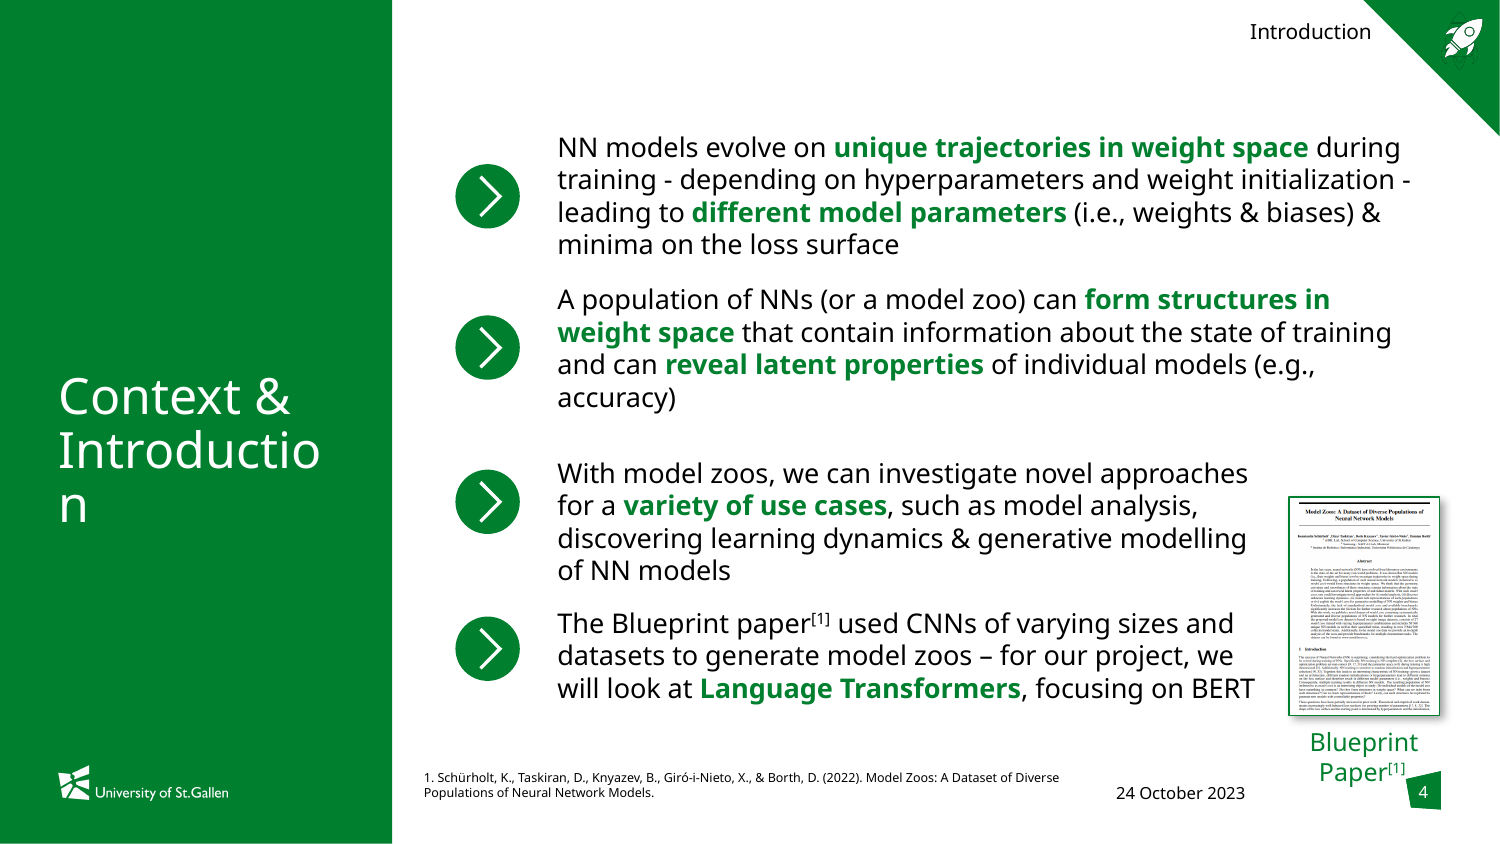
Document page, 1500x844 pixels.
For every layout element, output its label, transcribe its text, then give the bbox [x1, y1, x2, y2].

text_box The Blueprint paper[1] used CNNs of varying sizes and datasets to generate model zoos – for our project, we will look at Language Transformers, focusing on BERT [542, 598, 1289, 711]
text_box [1404, 769, 1442, 782]
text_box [455, 469, 520, 534]
text_box Blueprint Paper[1] [1276, 739, 1452, 773]
text_box 1. Schürholt, K., Taskiran, D., Knyazev, B., Giró-i-Nieto, X., & Borth, D. (2022). Model Zoos: A Dataset of Diverse Populations of Neural Network Models. [423, 771, 1085, 801]
text_box Introduction [1180, 15, 1387, 47]
picture [1429, 10, 1490, 71]
slide_number 4 [1405, 782, 1442, 827]
picture [58, 765, 228, 801]
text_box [455, 164, 520, 229]
text_box [1361, 0, 1500, 139]
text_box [455, 616, 520, 681]
text_box A population of NNs (or a model zoo) can form structures in weight space that contain information about the state of training and can reveal latent properties of individual models (e.g., accuracy) [542, 236, 1431, 459]
title Context & Introduction [58, 371, 350, 472]
text_box With model zoos, we can investigate novel approaches for a variety of use cases, such as model analysis, discovering learning dynamics & generative modelling of NN models [542, 448, 1290, 594]
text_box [455, 315, 520, 380]
text_box NN models evolve on unique trajectories in weight space during training - depending on hyperparameters and weight initialization - leading to different model parameters (i.e., weights & biases) & minima on the loss surface [542, 122, 1431, 236]
text_box [0, 0, 393, 844]
picture [1289, 497, 1439, 715]
